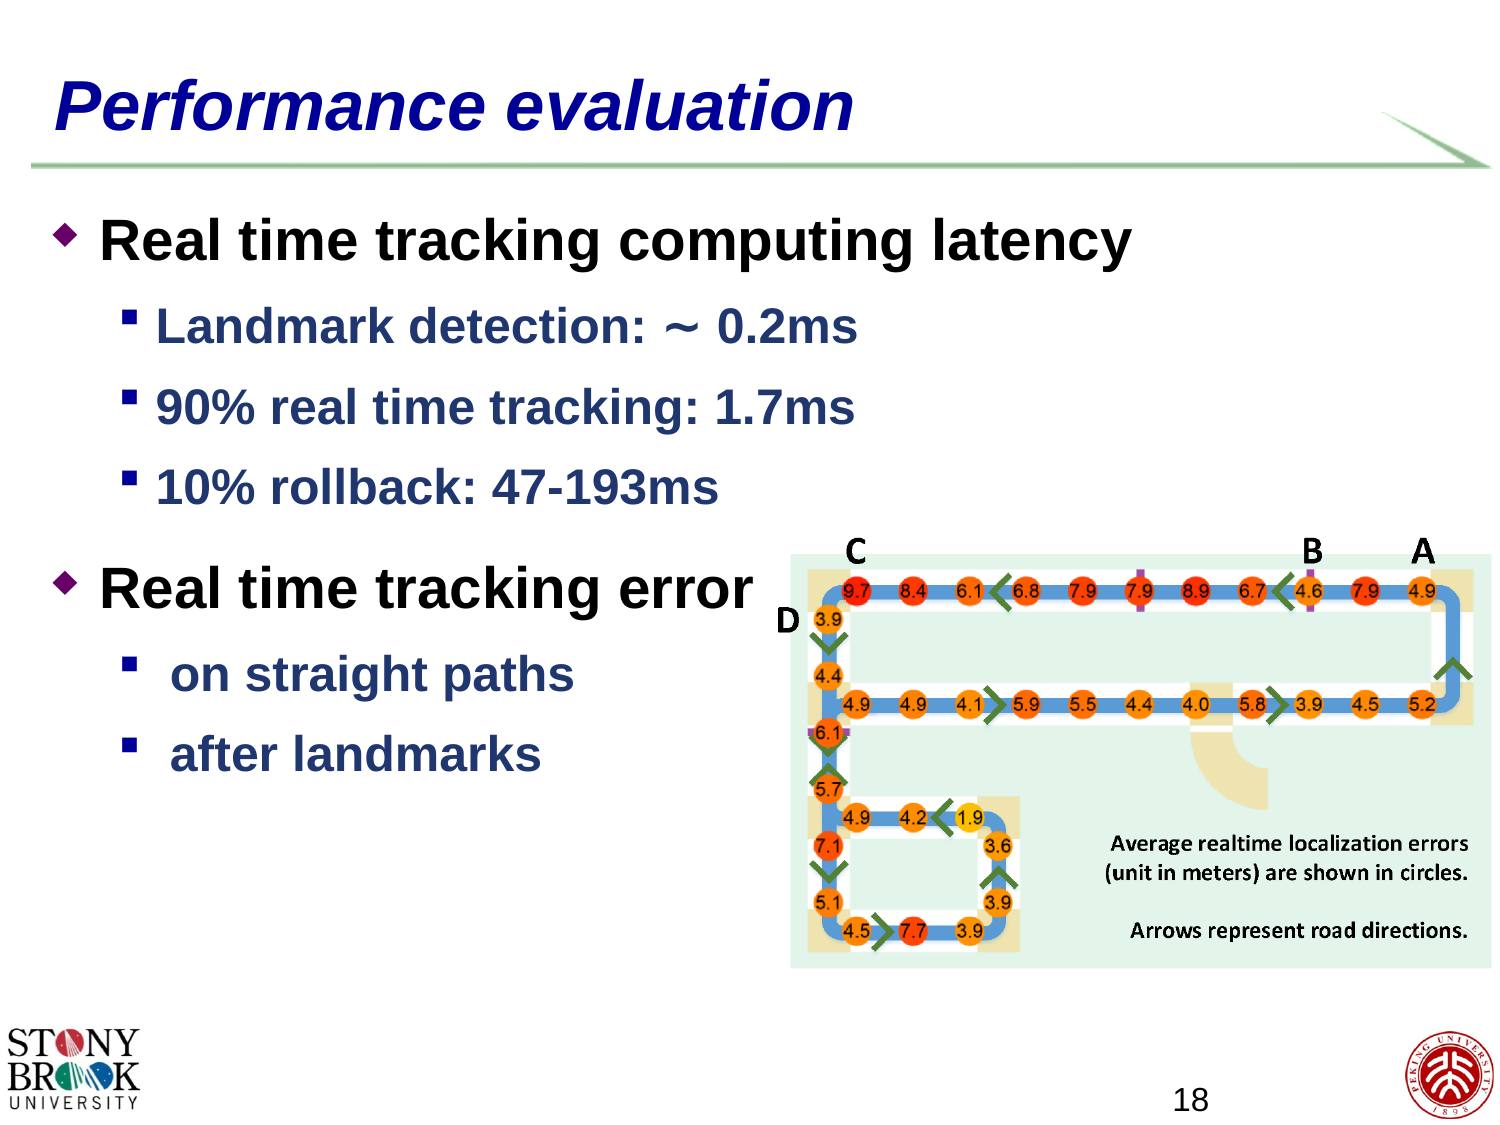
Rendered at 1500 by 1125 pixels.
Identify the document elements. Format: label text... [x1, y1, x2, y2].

picture [0, 1012, 147, 1125]
picture [1405, 1031, 1494, 1119]
picture [772, 532, 1500, 969]
title Performance evaluation [39, 52, 1390, 164]
